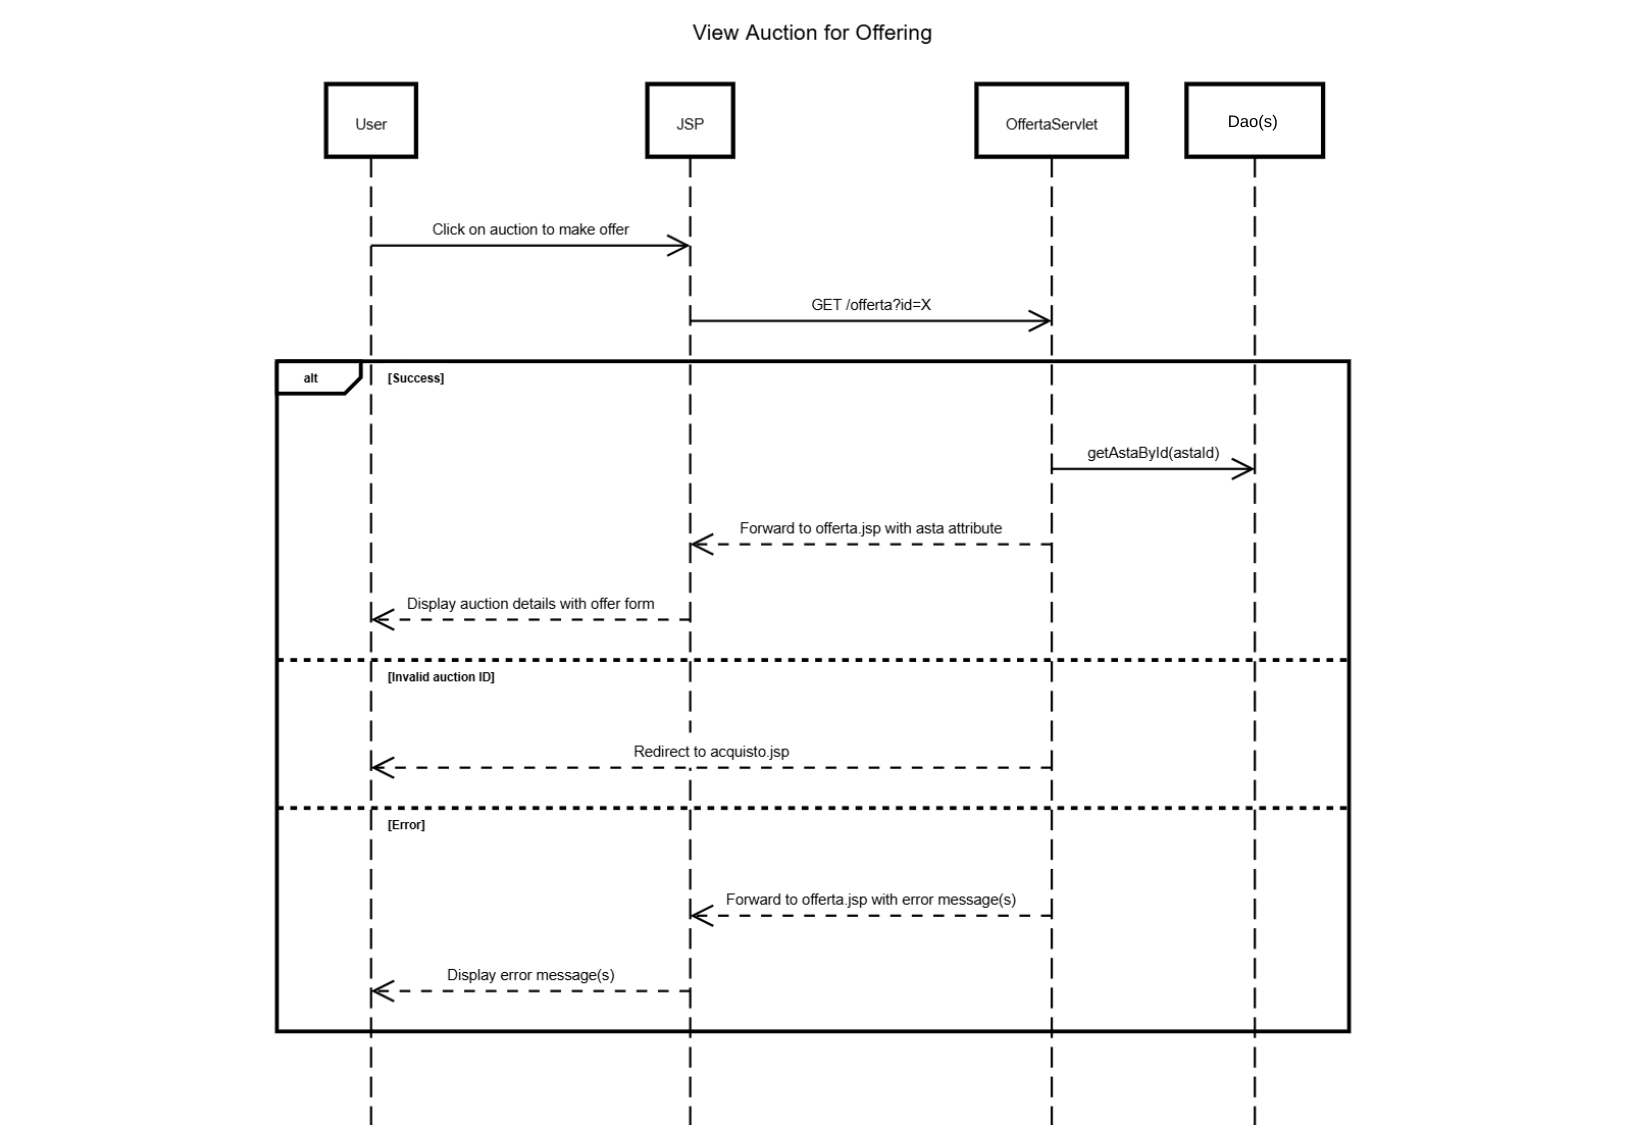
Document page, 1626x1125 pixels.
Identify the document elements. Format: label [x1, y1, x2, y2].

picture [250, 0, 1375, 1125]
